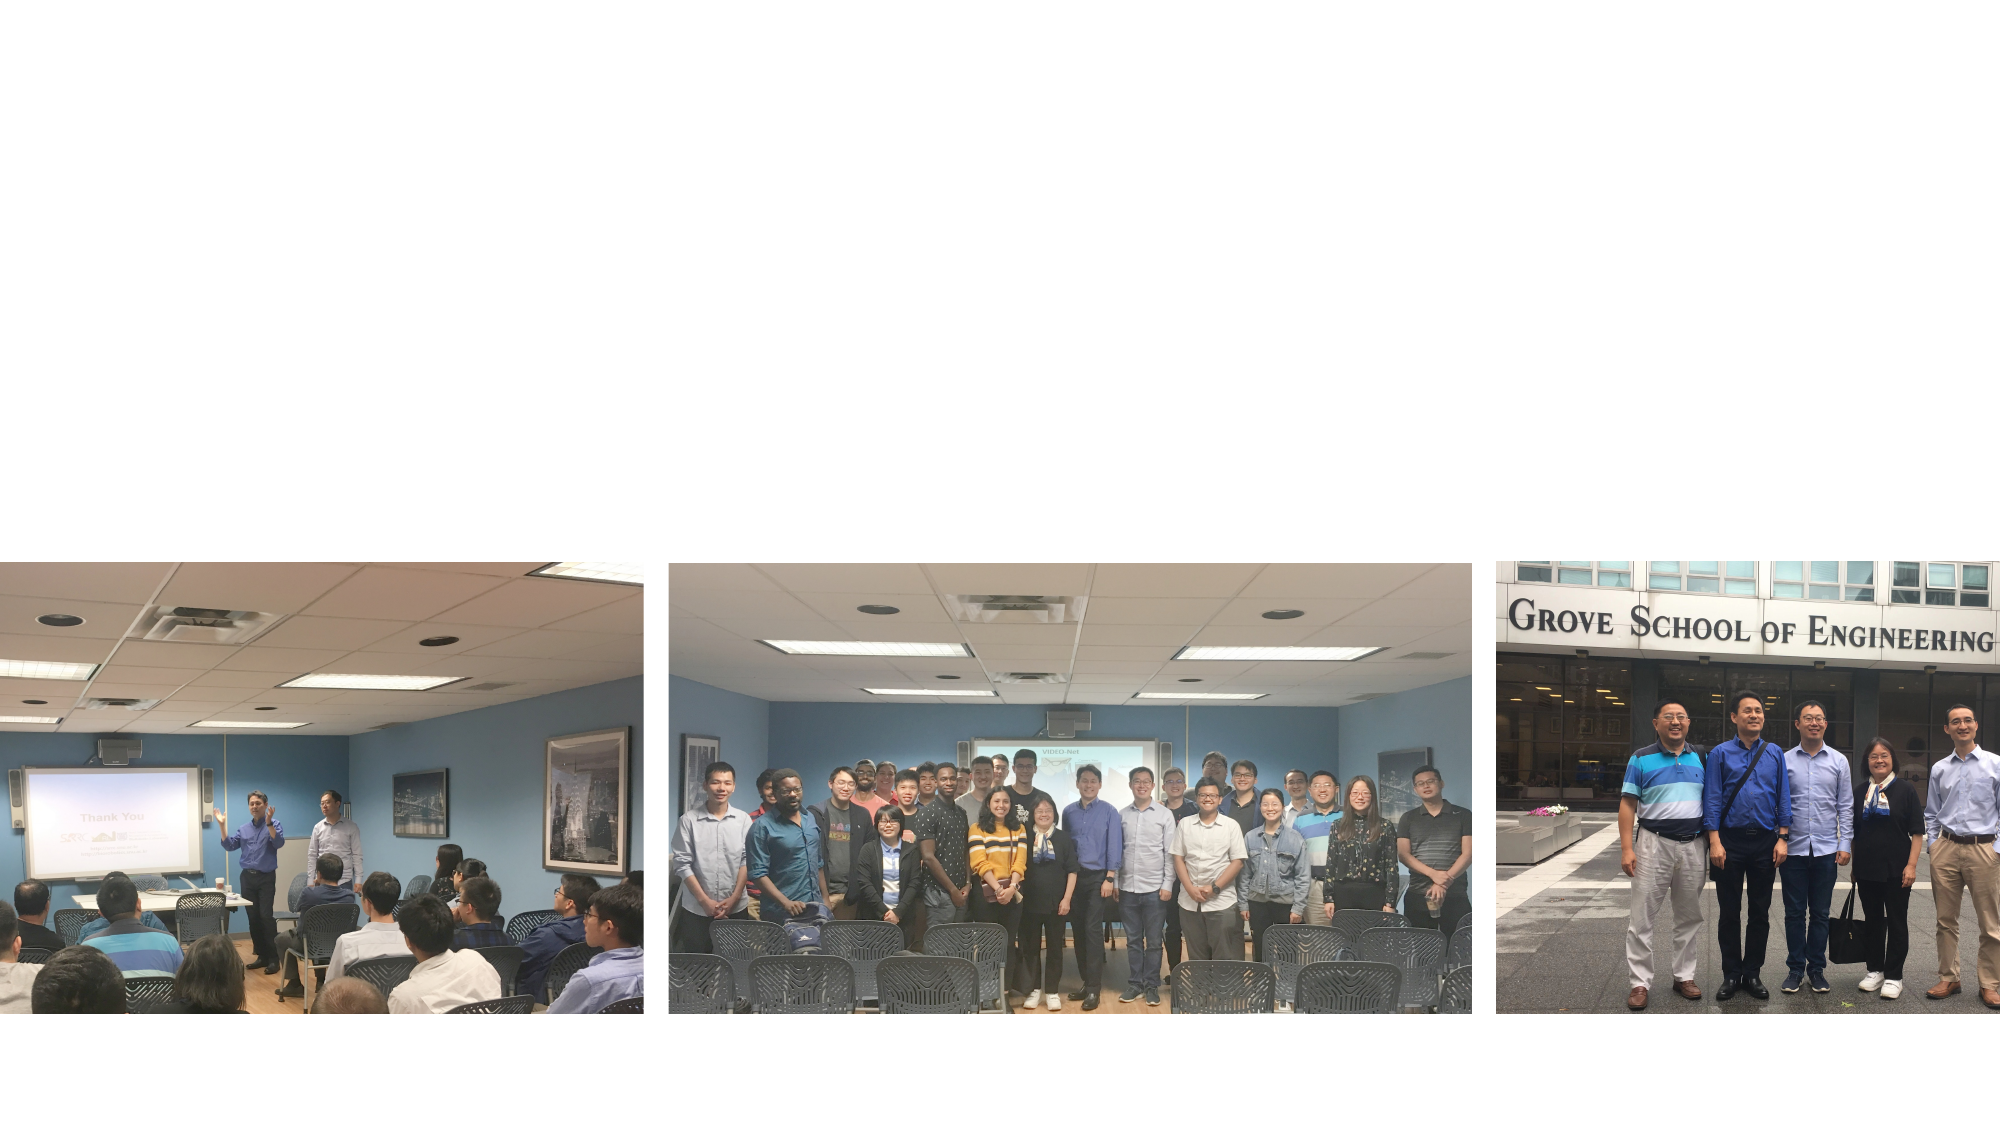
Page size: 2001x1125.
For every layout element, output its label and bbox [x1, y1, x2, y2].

text_box [0, 561, 2000, 1014]
